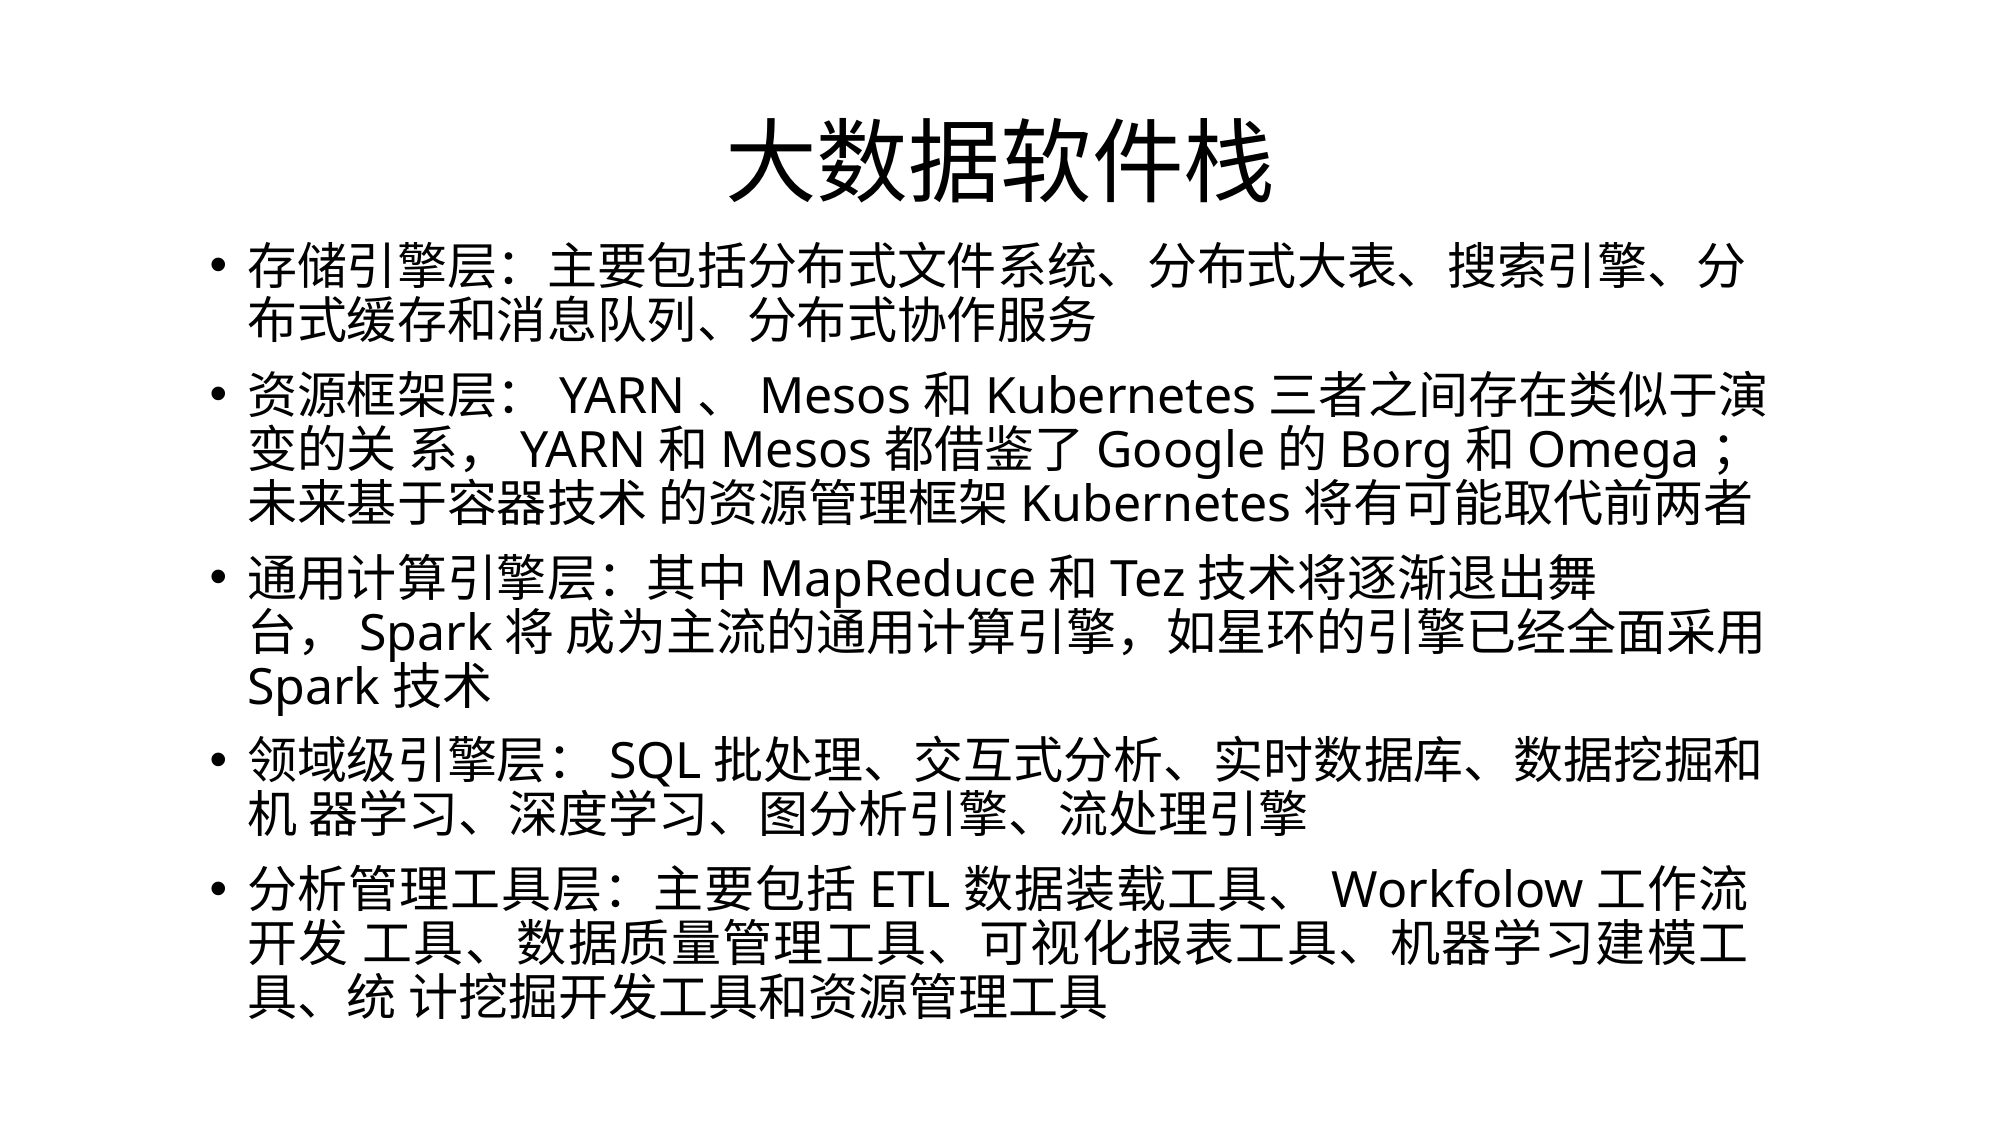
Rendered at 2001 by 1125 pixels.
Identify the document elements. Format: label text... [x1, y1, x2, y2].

title 大数据软件栈 [723, 101, 1278, 231]
text_box 存储引擎层：主要包括分布式文件系统、分布式大表、搜索引擎、分 布式缓存和消息队列、分布式协作服务 资源框架层：YARN、Mesos和Kubernetes三者之间存在类似于演变的关 系，YARN和Mesos都借鉴了Google的Borg和Omega；未来基于容器技术 的资源管理框架Kubernetes将有可能取代前两者 通用计算引擎层：其中MapReduce和Tez技术将逐渐退出舞台，Spark将 成为主流的通用计算引擎，如星环的引擎已经全面采用Spark技术 领域级引擎层：SQL批处理、交互式分析、实时数据库、数据挖掘和机 器学习、深度学习、图分析引擎、流处理引擎 分析管理工具层：主要包括ETL数据装载工具、Workfolow工作流开发 工具、数据质量管理工具、可视化报表工具、机器学习建模工具、统 计挖掘开发工具和资源管理工具 [207, 231, 1775, 1026]
